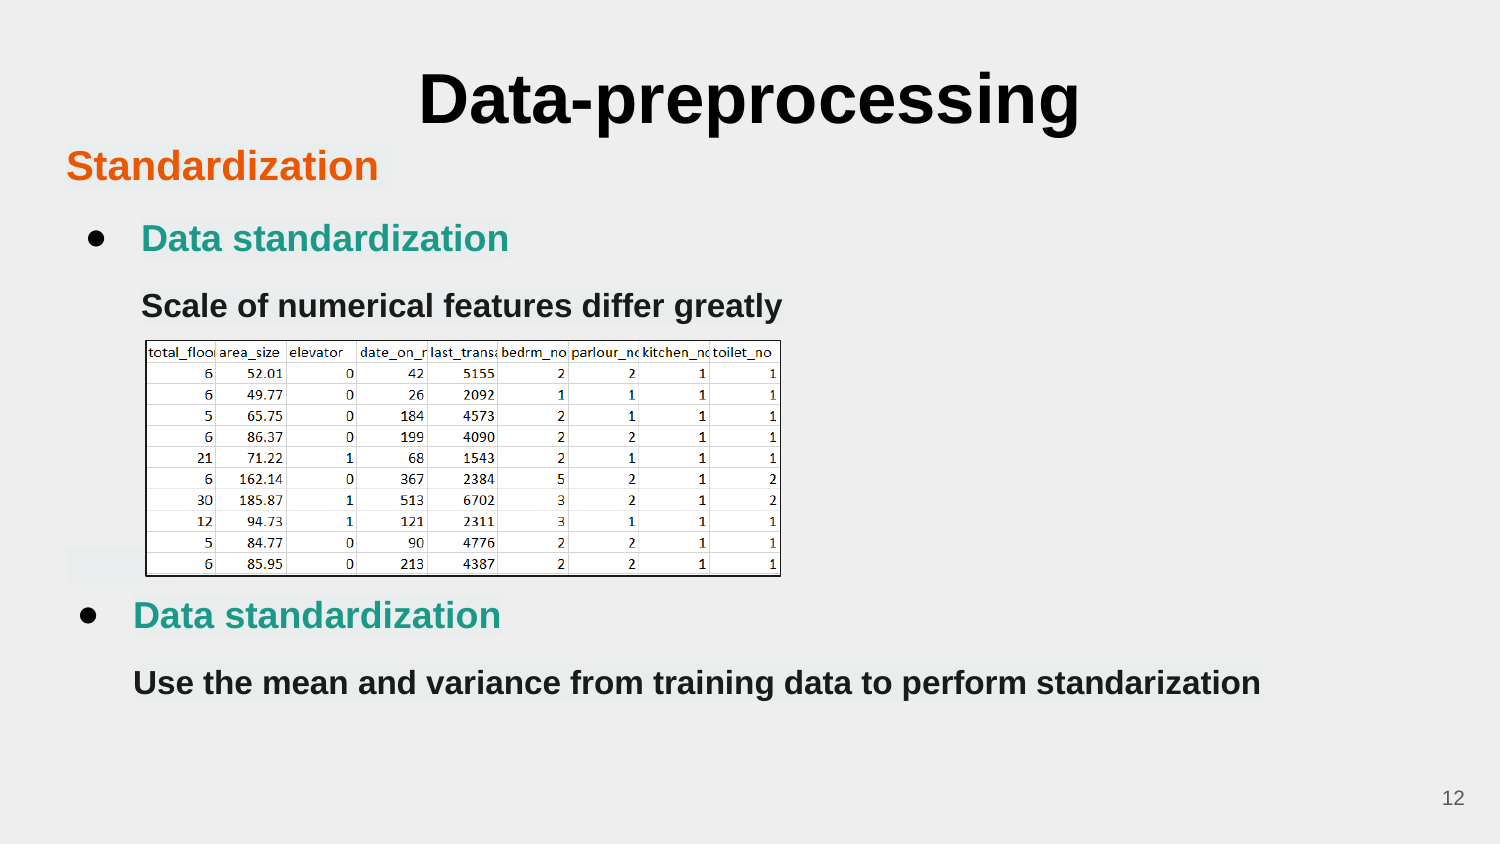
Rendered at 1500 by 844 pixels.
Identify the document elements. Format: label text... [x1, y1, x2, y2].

picture [146, 341, 781, 576]
list Standardization Data standardization Scale of numerical features differ greatly [51, 132, 1449, 737]
text_box Data standardization Use the mean and variance from training data to perform standarization [43, 575, 1441, 716]
slide_number 12 [1389, 764, 1480, 830]
title Data-preprocessing [51, 37, 1449, 132]
